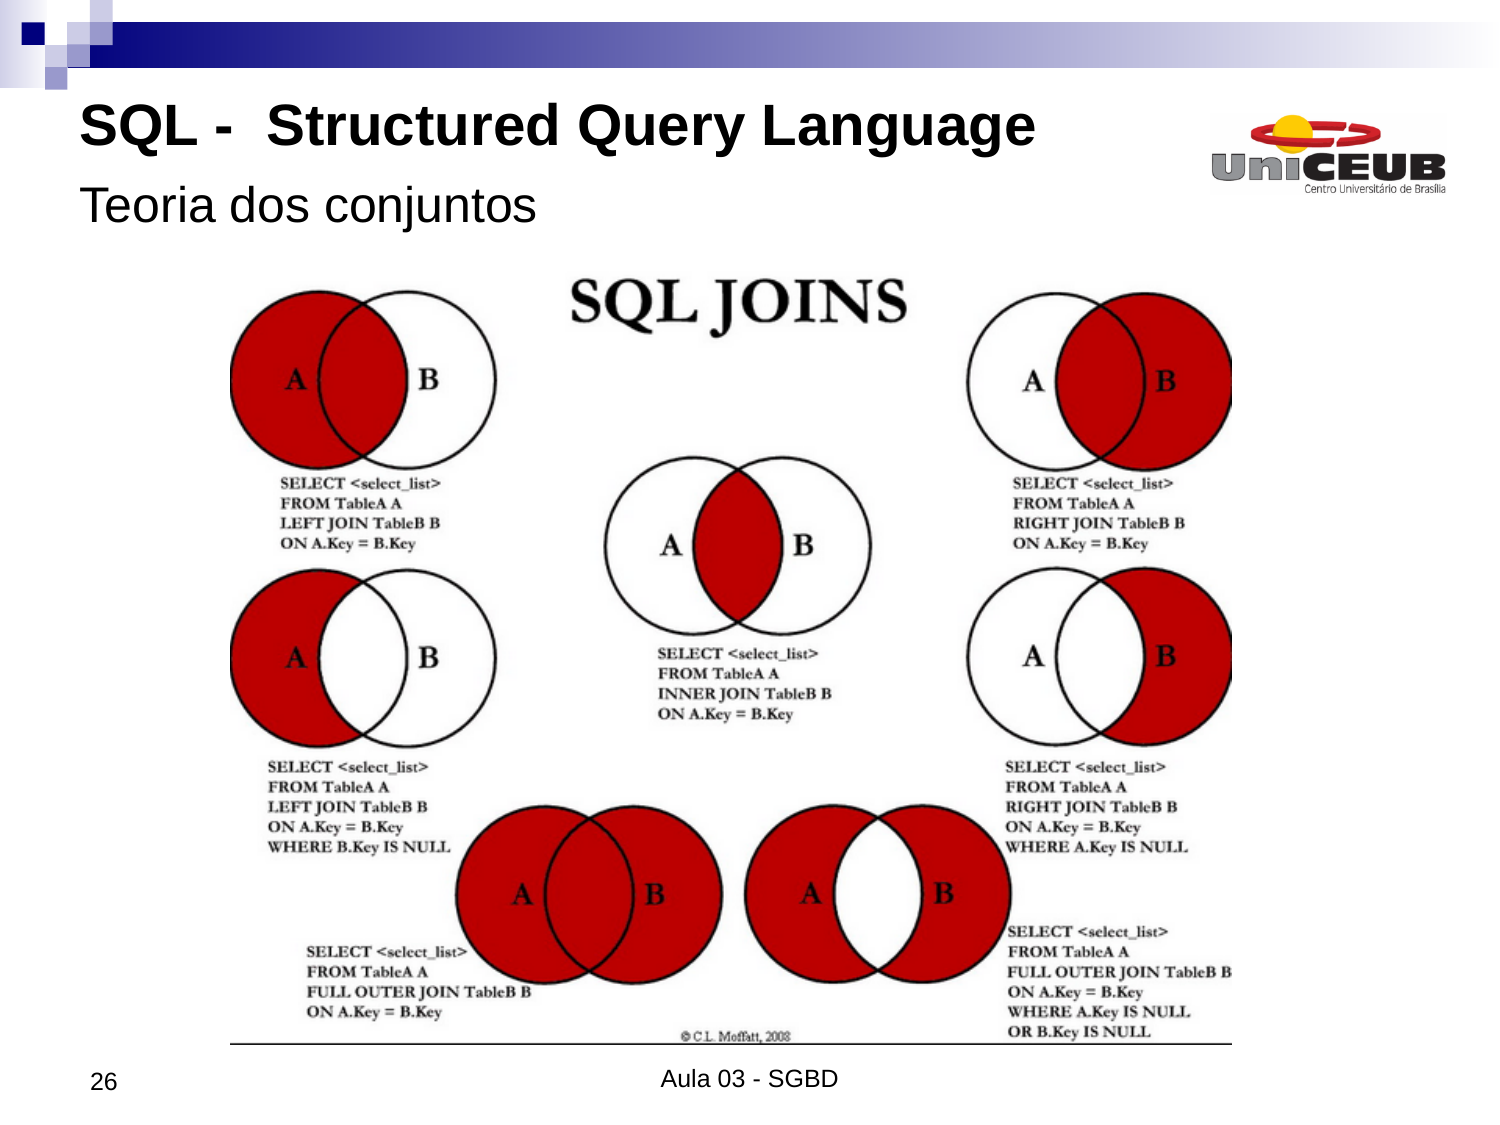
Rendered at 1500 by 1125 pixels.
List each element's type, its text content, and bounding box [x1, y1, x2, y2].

picture [1210, 113, 1448, 195]
list Teoria dos conjuntos [64, 134, 934, 255]
text_box Aula 03 - SGBD [512, 1052, 988, 1100]
text_box ‹#› [75, 1024, 425, 1103]
picture [229, 255, 1232, 1045]
title SQL - Structured Query Language [64, 48, 1140, 195]
